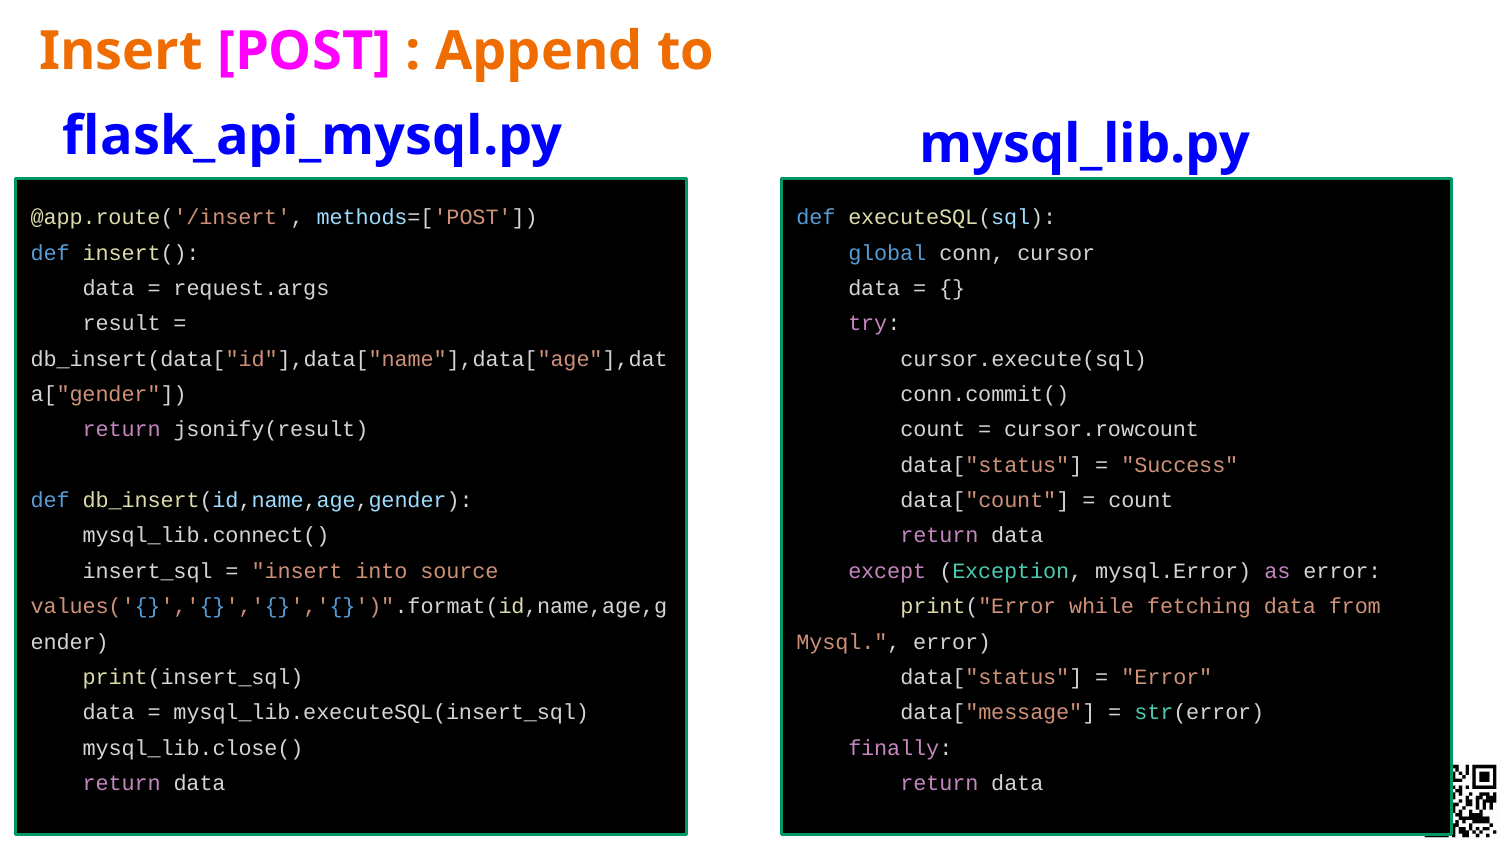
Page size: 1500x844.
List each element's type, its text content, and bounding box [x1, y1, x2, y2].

text_box @app.route('/insert', methods=['POST']) def insert(): data = request.args result = db_insert(data["id"],data["name"],data["age"],data["gender"]) return jsonify(result) def db_insert(id,name,age,gender): mysql_lib.connect() insert_sql = "insert into source values('{}','{}','{}','{}')".format(id,name,age,gender) print(insert_sql) data = mysql_lib.executeSQL(insert_sql) mysql_lib.close() return data [15, 178, 687, 835]
text_box def executeSQL(sql): global conn, cursor data = {} try: cursor.execute(sql) conn.commit() count = cursor.rowcount data["status"] = "Success" data["count"] = count return data except (Exception, mysql.Error) as error: print("Error while fetching data from Mysql.", error) data["status"] = "Error" data["message"] = str(error) finally: return data [781, 178, 1452, 835]
picture [1421, 762, 1500, 839]
title Insert [POST] : Append to [24, 0, 915, 86]
text_box flask_api_mysql.py [47, 85, 636, 179]
text_box mysql_lib.py [904, 93, 1397, 179]
